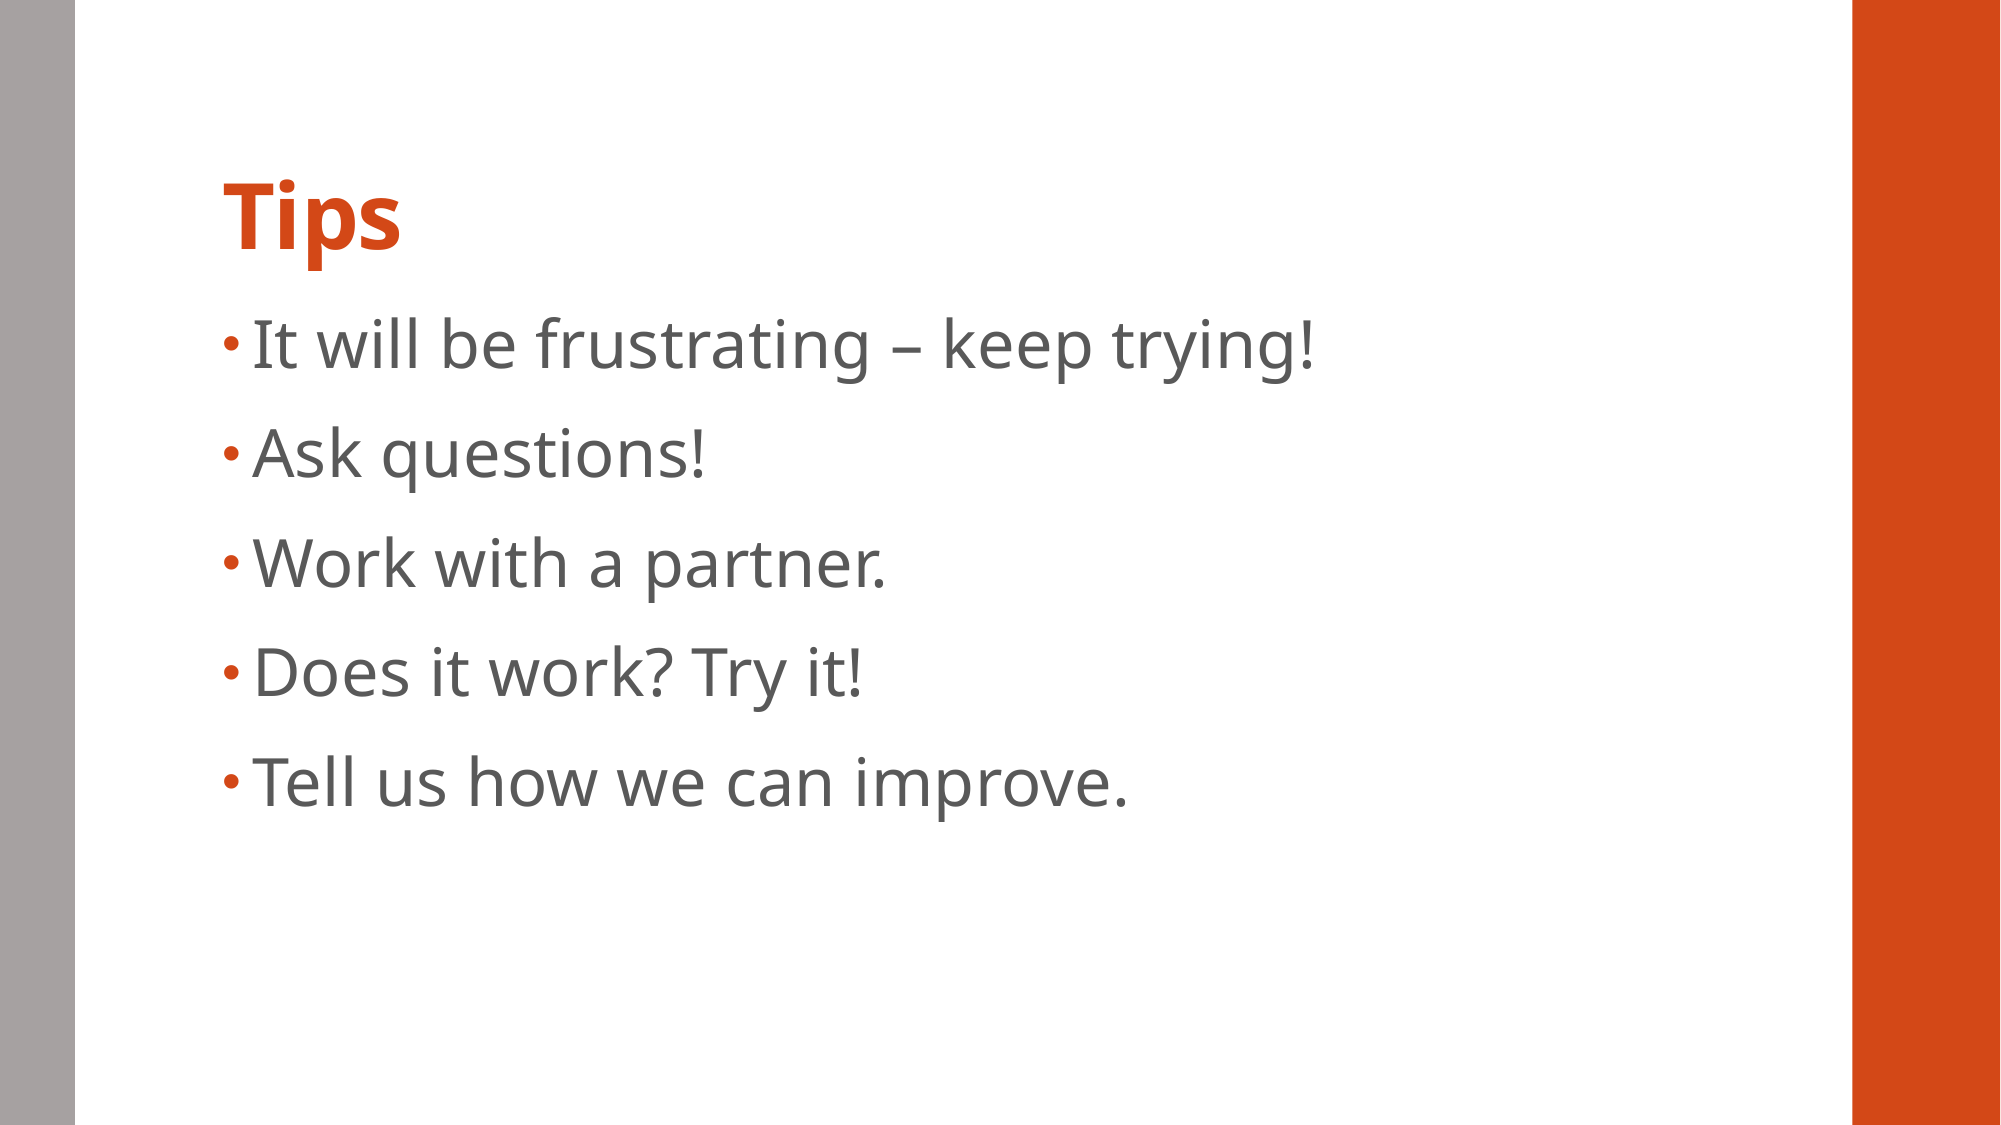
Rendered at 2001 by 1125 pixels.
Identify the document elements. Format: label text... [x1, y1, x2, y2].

list It will be frustrating – keep trying! Ask questions! Work with a partner. Does it work? Try it! Tell us how we can improve. [206, 299, 1617, 1014]
title Tips [206, 48, 1797, 278]
